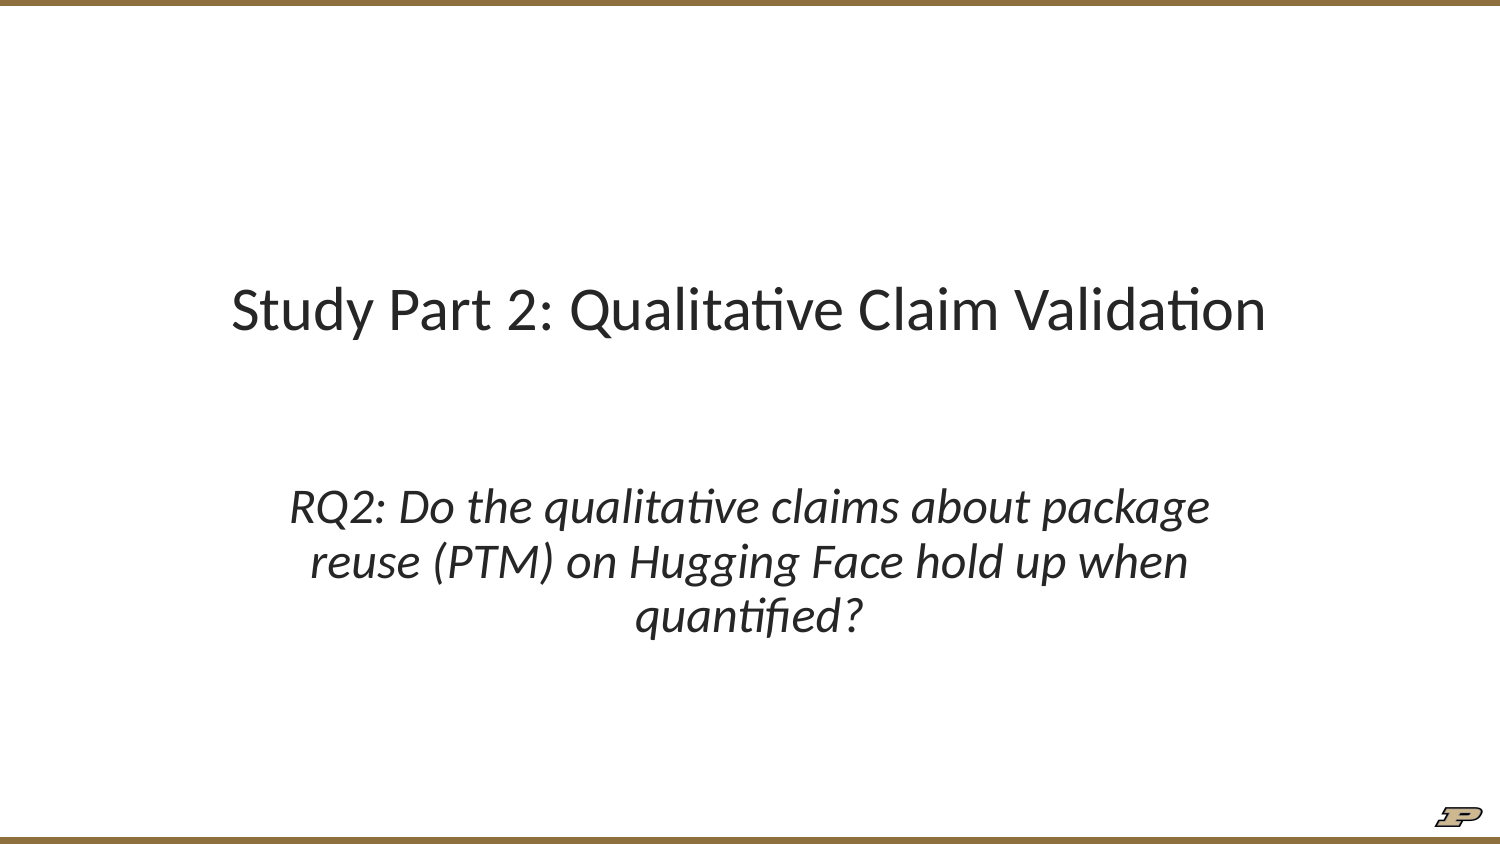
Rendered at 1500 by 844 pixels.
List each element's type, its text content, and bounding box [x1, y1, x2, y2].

picture [1434, 807, 1483, 827]
title Study Part 2: Qualitative Claim Validation [178, 252, 1322, 424]
text_box RQ2: Do the qualitative claims about package reuse (PTM) on Hugging Face hold up when quantified? [220, 458, 1280, 671]
